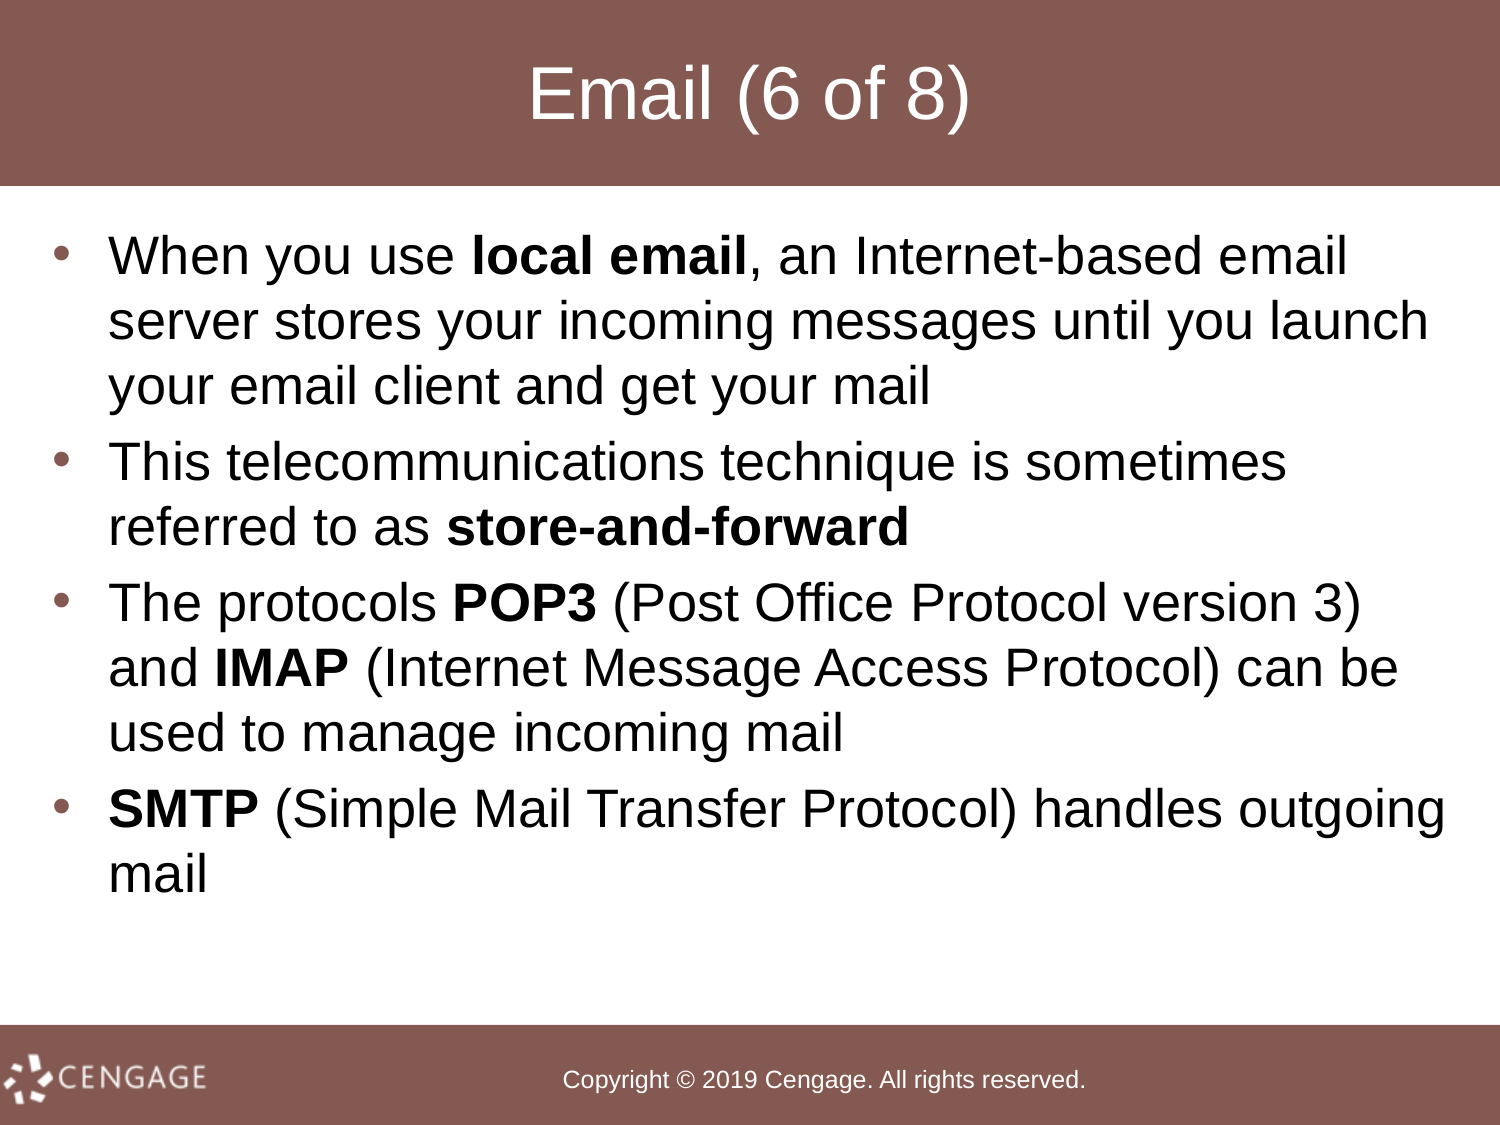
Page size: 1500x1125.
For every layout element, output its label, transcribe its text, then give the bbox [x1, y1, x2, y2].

title Email (6 of 8) [75, 4, 1425, 175]
list When you use local email, an Internet-based email server stores your incoming messages until you launch your email client and get your mail This telecommunications technique is sometimes referred to as store-and-forward The protocols POP3 (Post Office Protocol version 3) and IMAP (Internet Message Access Protocol) can be used to manage incoming mail SMTP (Simple Mail Transfer Protocol) handles outgoing mail [37, 212, 1475, 1005]
picture [0, 1051, 211, 1106]
